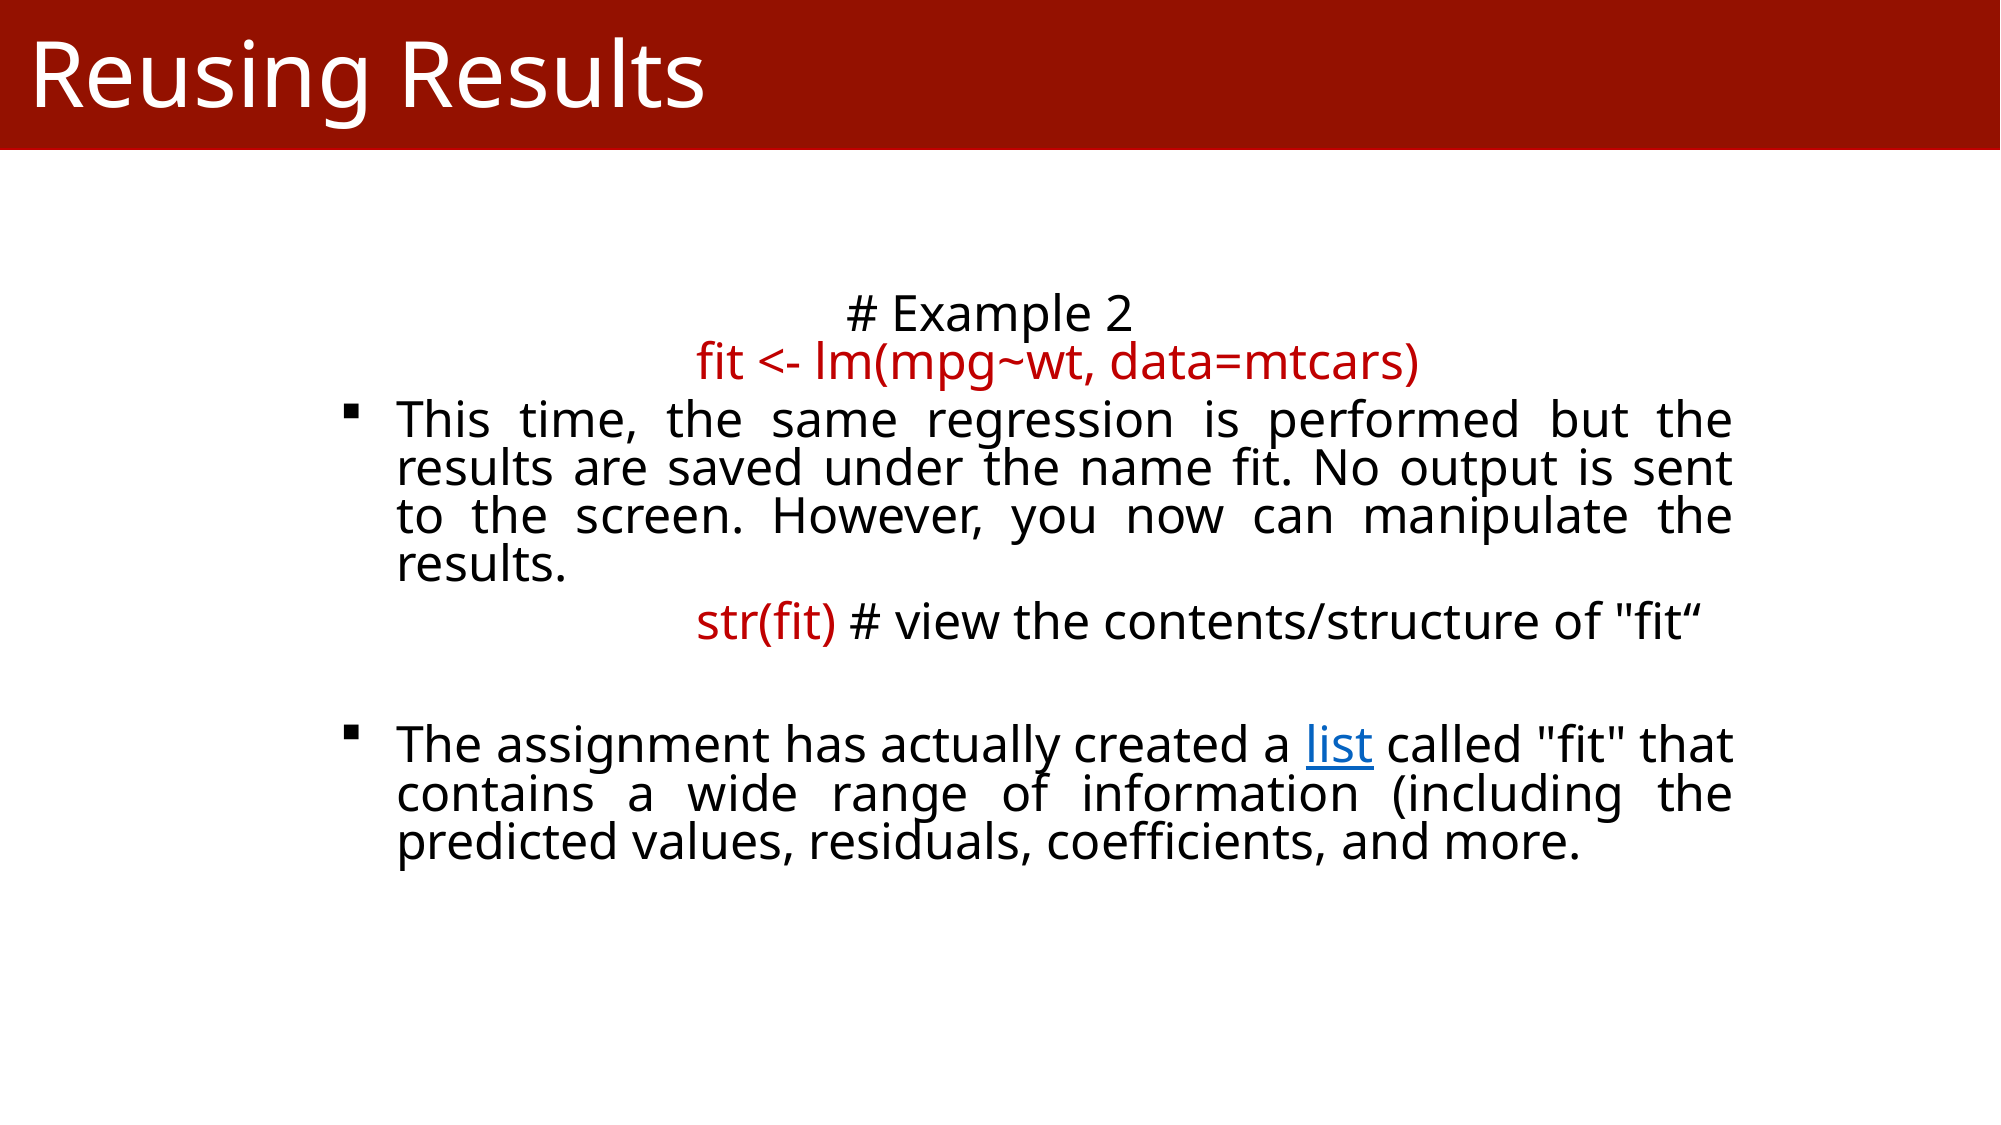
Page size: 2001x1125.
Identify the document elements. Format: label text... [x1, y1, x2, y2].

text_box Reusing Results [13, 8, 1158, 134]
subtitle # Example 2 fit <- lm(mpg~wt, data=mtcars) This time, the same regression is performed but the results are saved under the name fit. No output is sent to the screen. However, you now can manipulate the results. str(fit) # view the contents/structure of "fit“ The assignment has actually created a list called "fit" that contains a wide range of information (including the predicted values, residuals, coefficients, and more. [249, 285, 1750, 940]
text_box [0, 0, 2000, 150]
